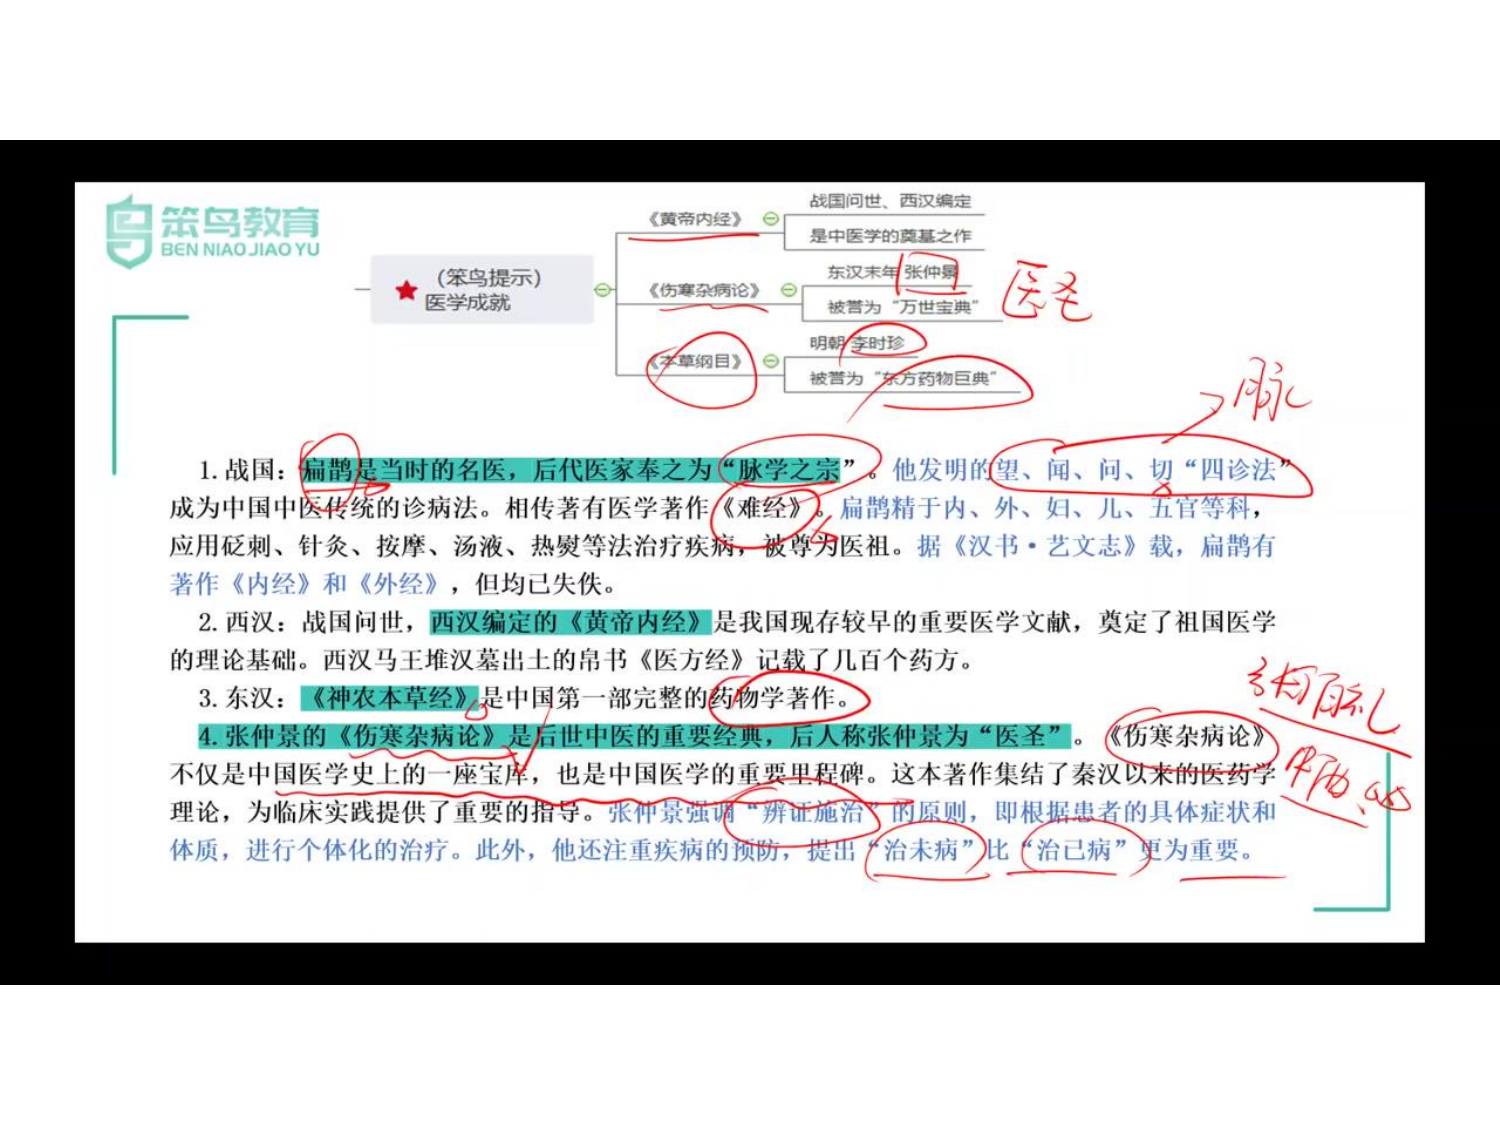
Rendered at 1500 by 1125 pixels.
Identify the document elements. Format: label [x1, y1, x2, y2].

picture [0, 140, 1500, 985]
